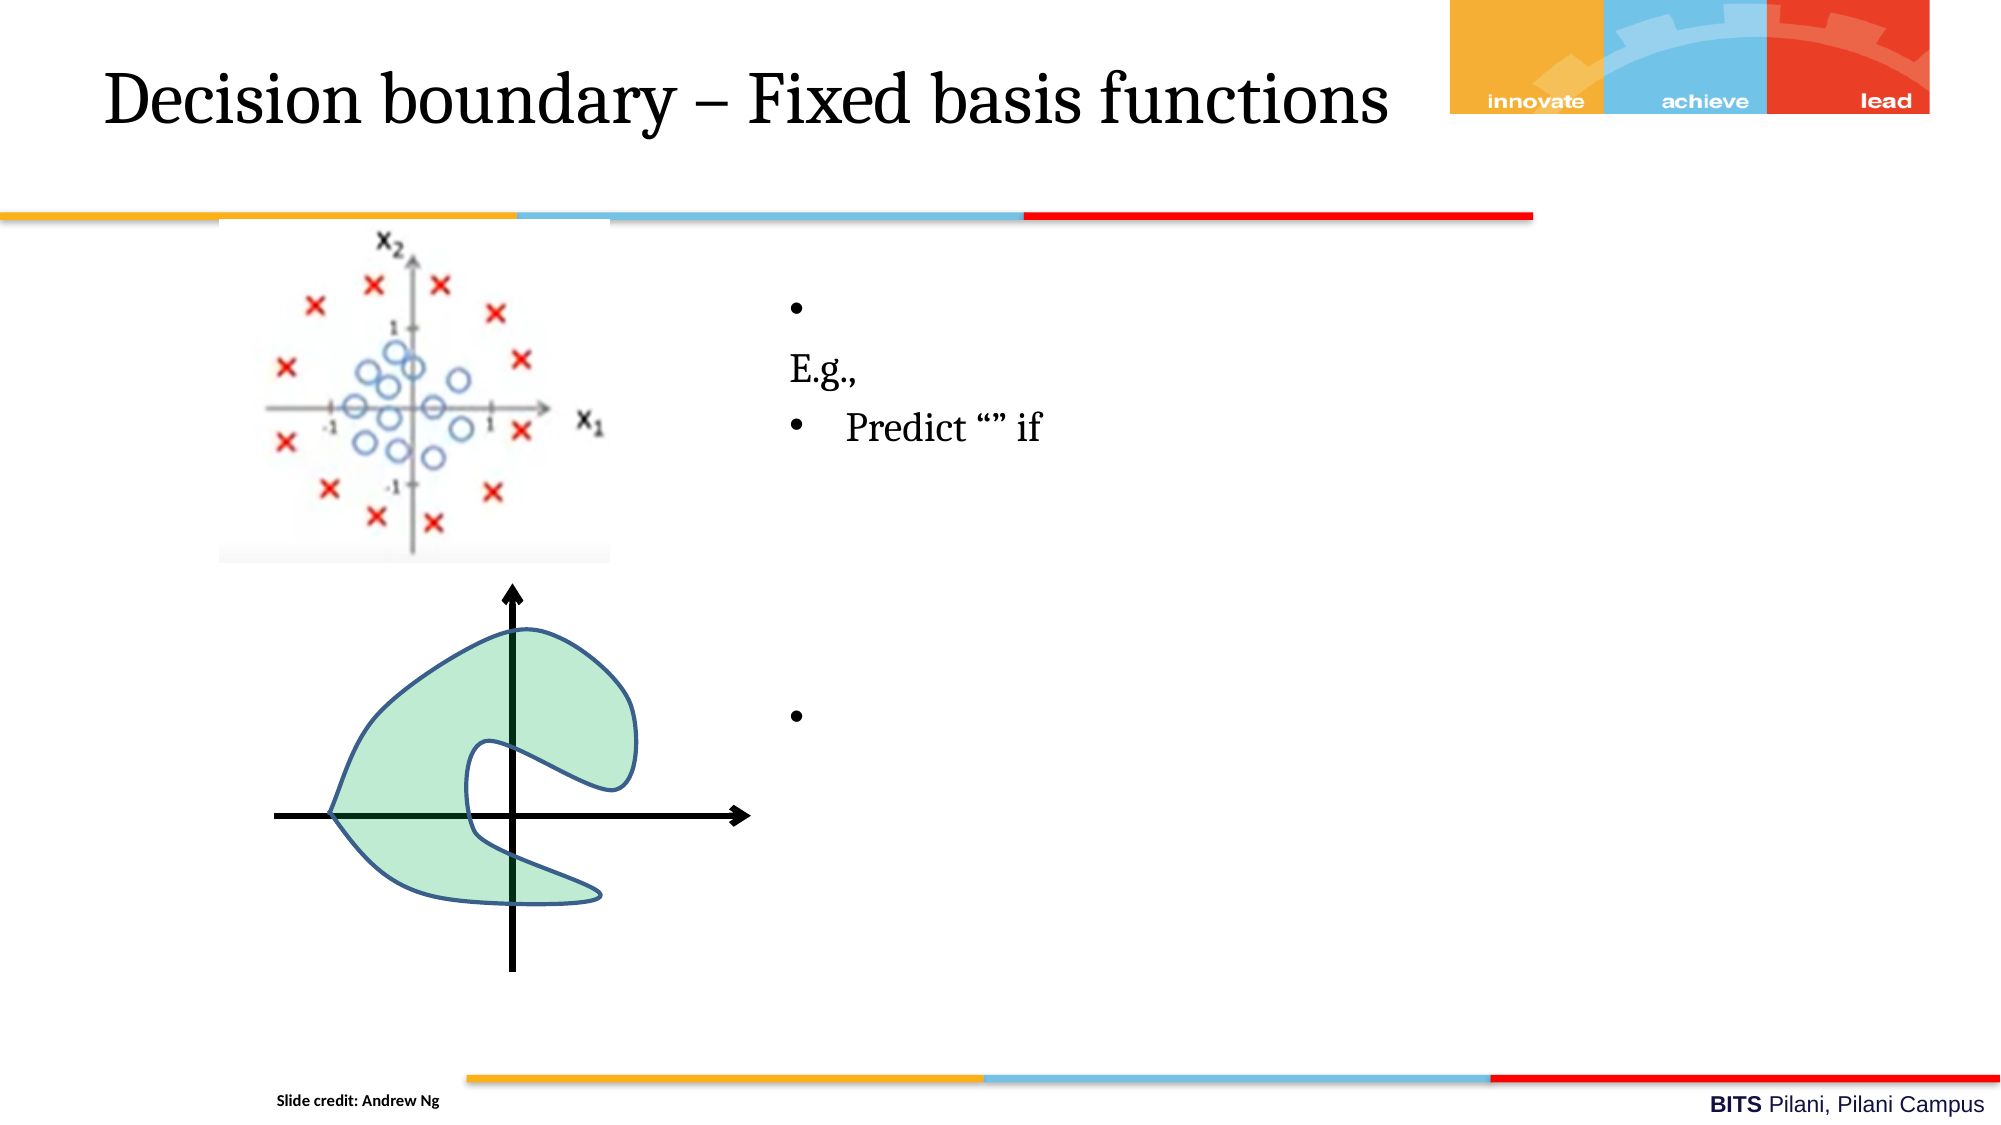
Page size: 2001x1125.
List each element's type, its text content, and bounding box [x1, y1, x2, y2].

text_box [273, 583, 752, 973]
footer Slide credit: Andrew Ng [262, 1082, 610, 1113]
title Decision boundary – Fixed basis functions [88, 23, 1701, 163]
picture [1449, 0, 1930, 114]
picture [219, 219, 611, 564]
